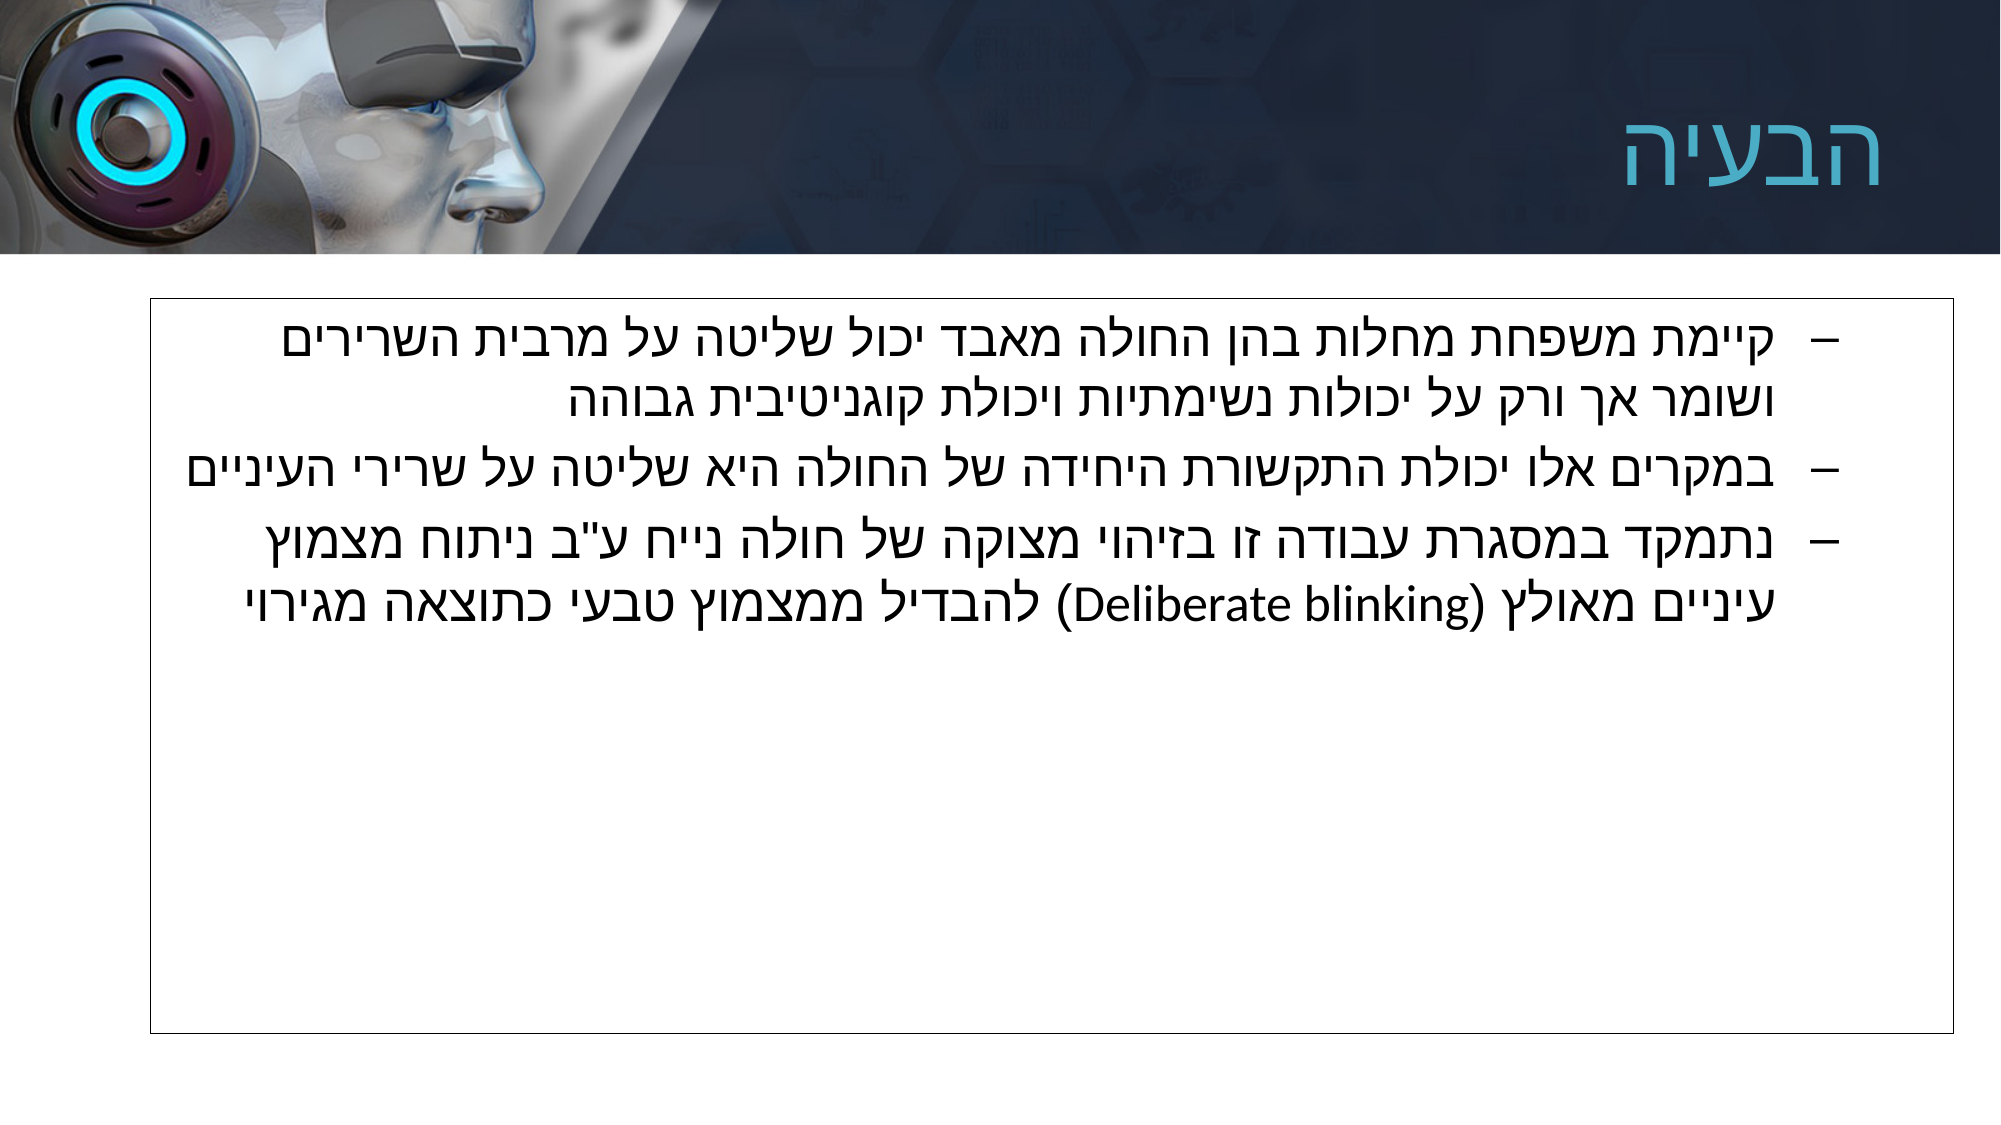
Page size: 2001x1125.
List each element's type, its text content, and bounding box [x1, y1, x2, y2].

text_box קיימת משפחת מחלות בהן החולה מאבד יכול שליטה על מרבית השרירים ושומר אך ורק על יכולות נשימתיות ויכולת קוגניטיבית גבוהה במקרים אלו יכולת התקשורת היחידה של החולה היא שליטה על שרירי העיניים נתמקד במסגרת עבודה זו בזיהוי מצוקה של חולה נייח ע"ב ניתוח מצמוץ עיניים מאולץ (Deliberate blinking) להבדיל ממצמוץ טבעי כתוצאה מגירוי [150, 298, 1954, 1034]
picture [0, 0, 2001, 1125]
title הבעיה [98, 61, 1902, 229]
